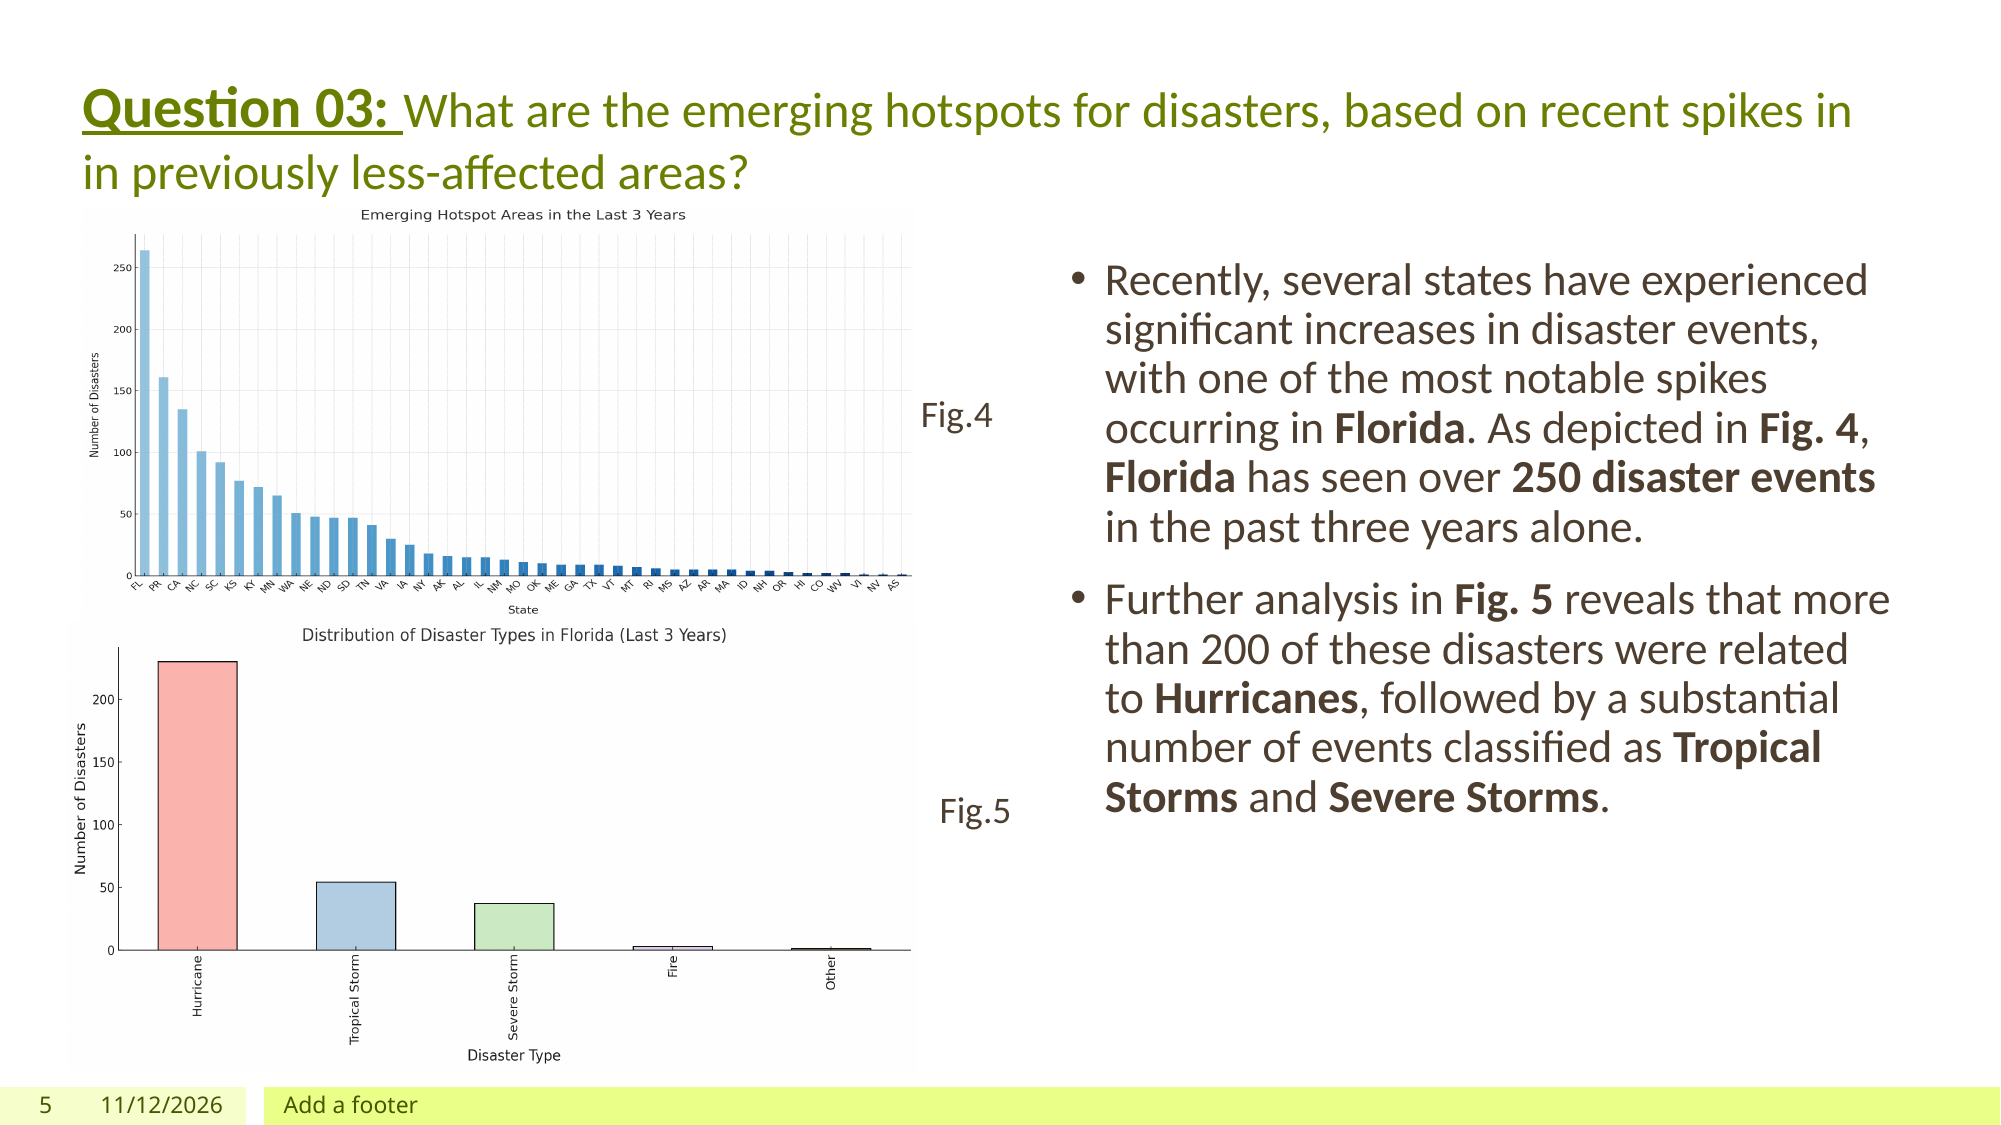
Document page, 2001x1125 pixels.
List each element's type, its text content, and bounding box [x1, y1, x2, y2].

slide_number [74, 1087, 239, 1125]
title Question 03: What are the emerging hotspots for disasters, based on recent spikes in in previously less-affected areas? [67, 12, 1910, 207]
picture [67, 204, 917, 1071]
text_box Fig.5 [924, 778, 1034, 839]
slide_number 5 [0, 1087, 68, 1125]
footer Add a footer [268, 1087, 1769, 1125]
list Recently, several states have experienced significant increases in disaster events, with one of the most notable spikes occurring in Florida. As depicted in Fig. 4, Florida has seen over 250 disaster events in the past three years alone. Further analysis in Fig. 5 reveals that more than 200 of these disasters were related to Hurricanes, followed by a substantial number of events classified as Tropical Storms and Severe Storms. [1055, 493, 1910, 929]
text_box Fig.4 [917, 382, 1015, 443]
list Recently, several states have experienced significant increases in disaster events, with one of the most notable spikes occurring in Florida. As depicted in Fig. 4, Florida has seen over 250 disaster events in the past three years alone. Further analysis in Fig. 5 reveals that more than 200 of these disasters were related to Hurricanes, followed by a substantial number of events classified as Tropical Storms and Severe Storms. [1055, 248, 1910, 492]
